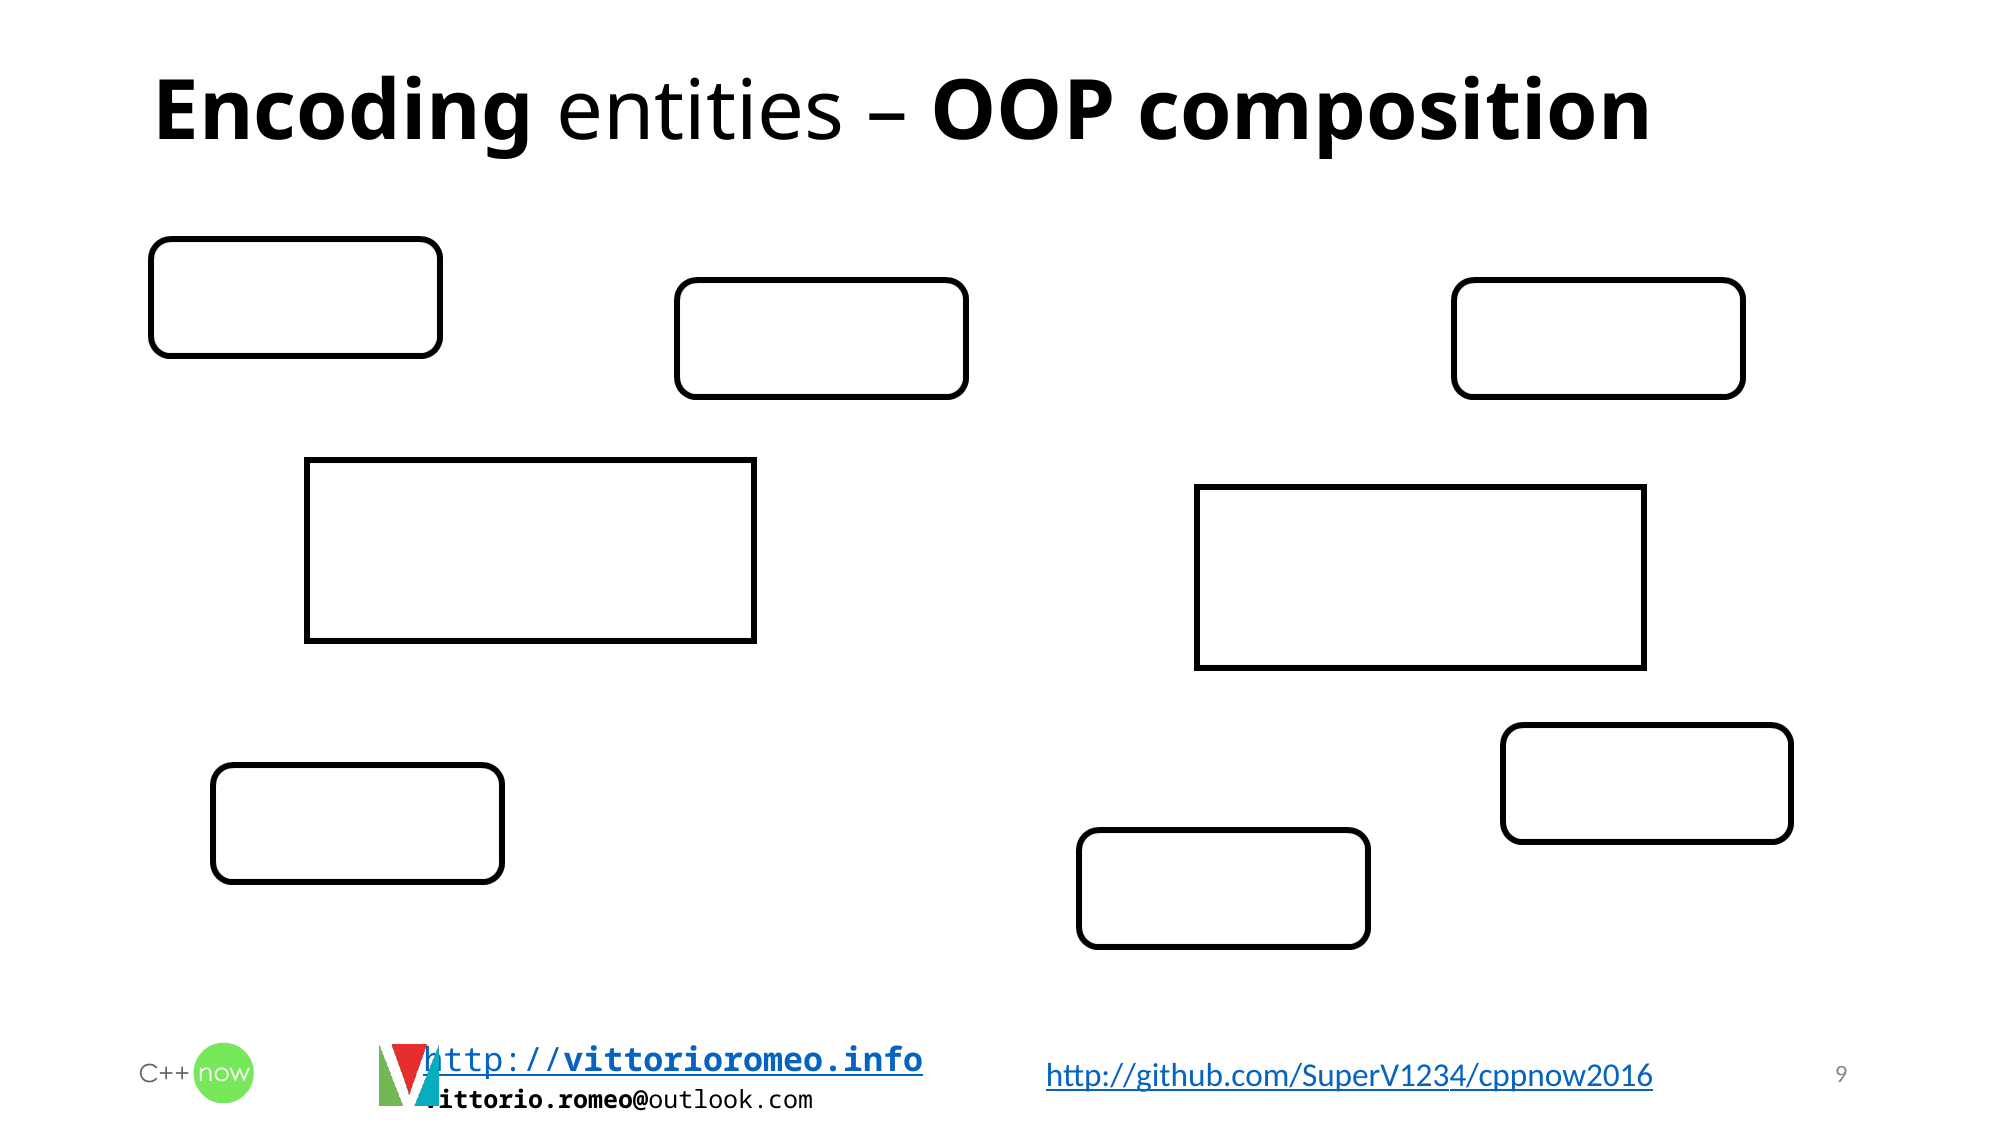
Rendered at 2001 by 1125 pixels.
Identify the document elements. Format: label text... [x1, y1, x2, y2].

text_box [1076, 669, 1396, 950]
title Encoding entities – OOP composition [137, 59, 1863, 166]
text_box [148, 236, 517, 466]
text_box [674, 277, 969, 558]
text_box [1499, 555, 1795, 845]
picture [304, 457, 757, 644]
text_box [1194, 484, 1647, 671]
picture [137, 1041, 256, 1103]
picture [379, 1044, 439, 1106]
slide_number 9 [1793, 1042, 1863, 1103]
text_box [210, 650, 507, 885]
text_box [1393, 277, 1746, 484]
